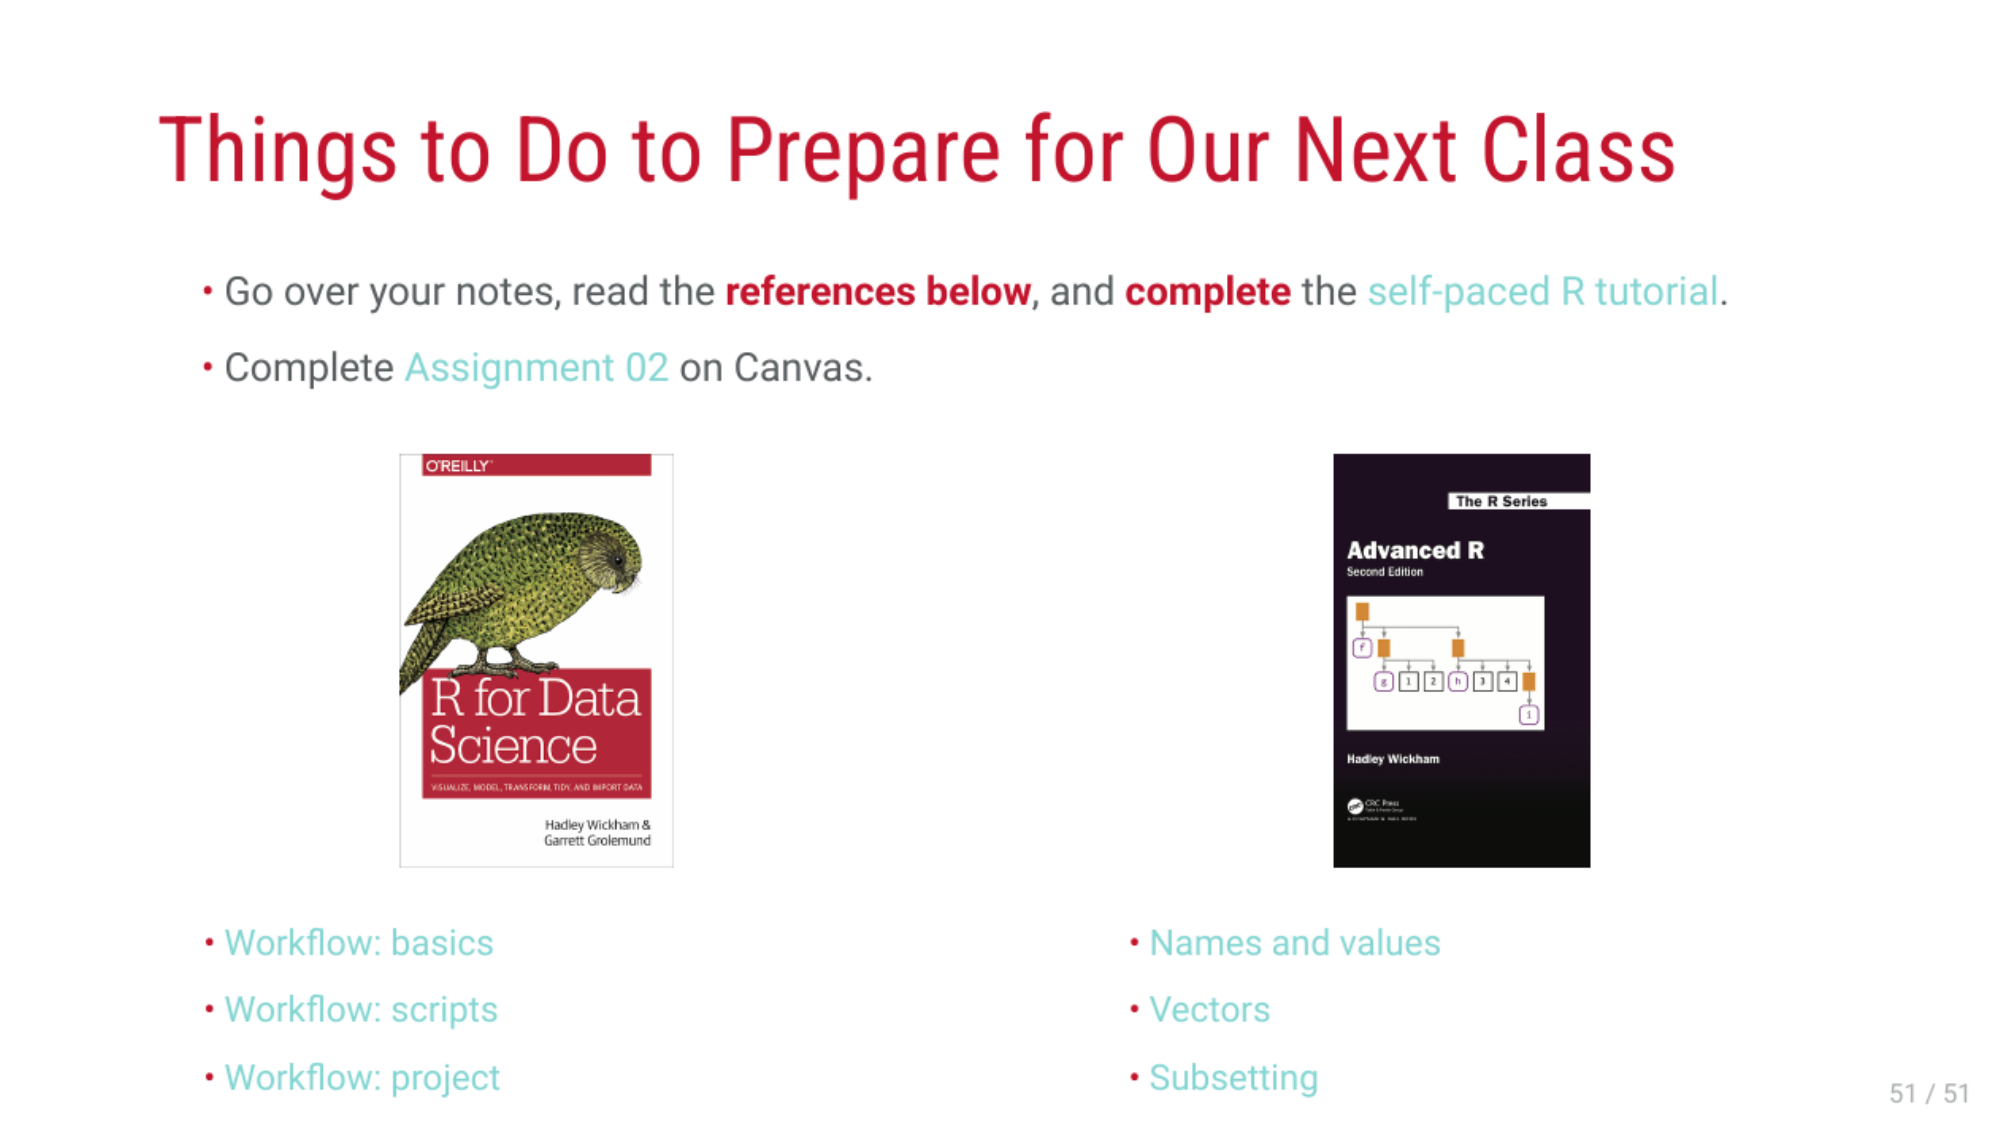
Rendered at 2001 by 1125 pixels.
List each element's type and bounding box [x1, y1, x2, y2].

list [0, 0, 2000, 1125]
